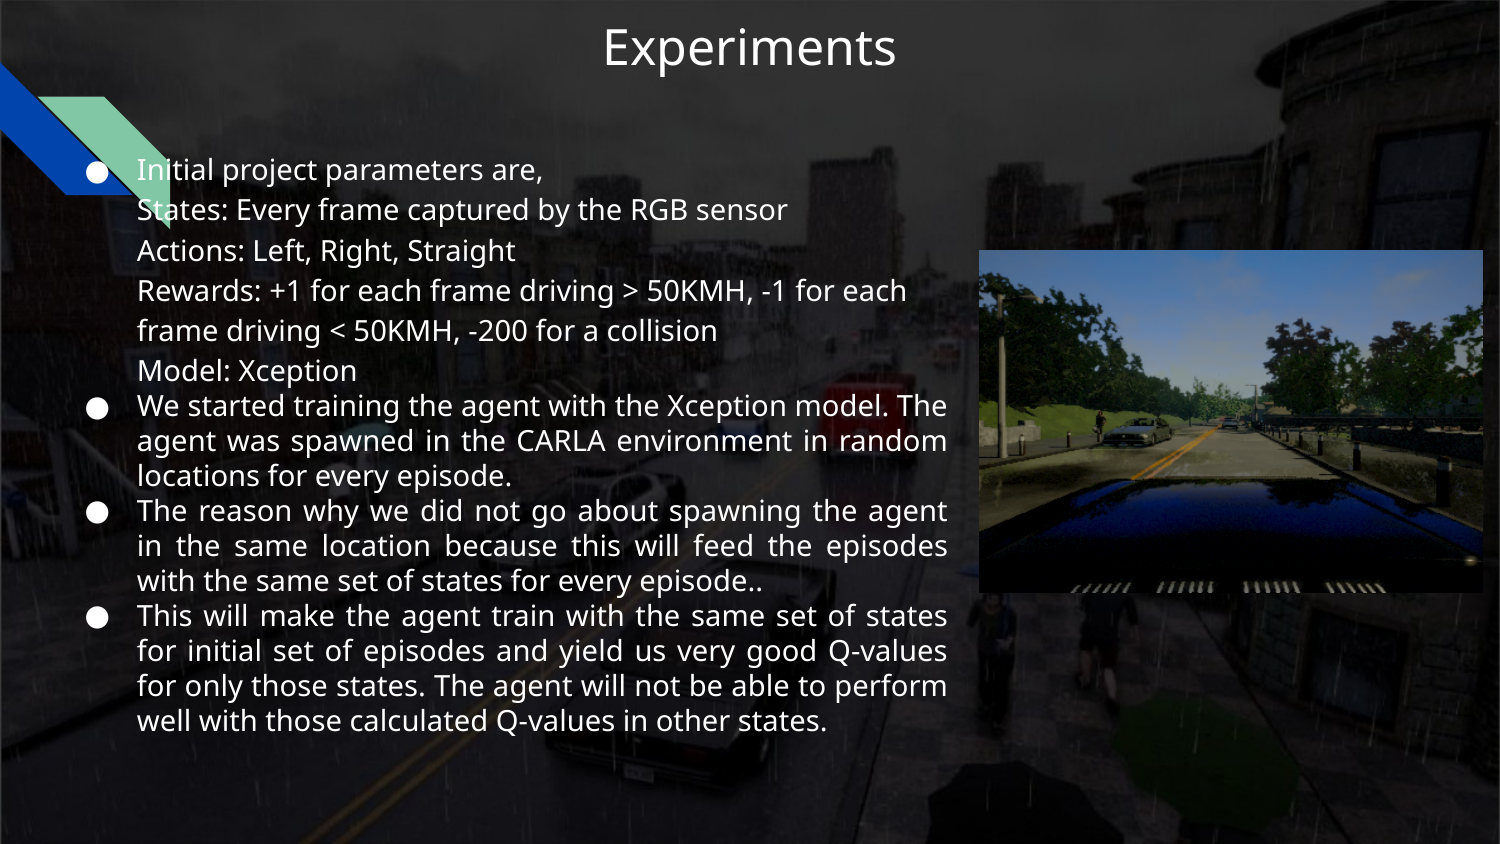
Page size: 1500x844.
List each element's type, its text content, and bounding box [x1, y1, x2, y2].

picture [0, 0, 1500, 844]
title Experiments [172, 0, 1328, 92]
list Initial project parameters are, States: Every frame captured by the RGB sensor Actions: Left, Right, Straight Rewards: +1 for each frame driving > 50KMH, -1 for each frame driving < 50KMH, -200 for a collision Model: Xception We started training the agent with the Xception model. The agent was spawned in the CARLA environment in random locations for every episode. The reason why we did not go about spawning the agent in the same location because this will feed the episodes with the same set of states for every episode.. This will make the agent train with the same set of states for initial set of episodes and yield us very good Q-values for only those states. The agent will not be able to perform well with those calculated Q-values in other states. [46, 131, 964, 834]
